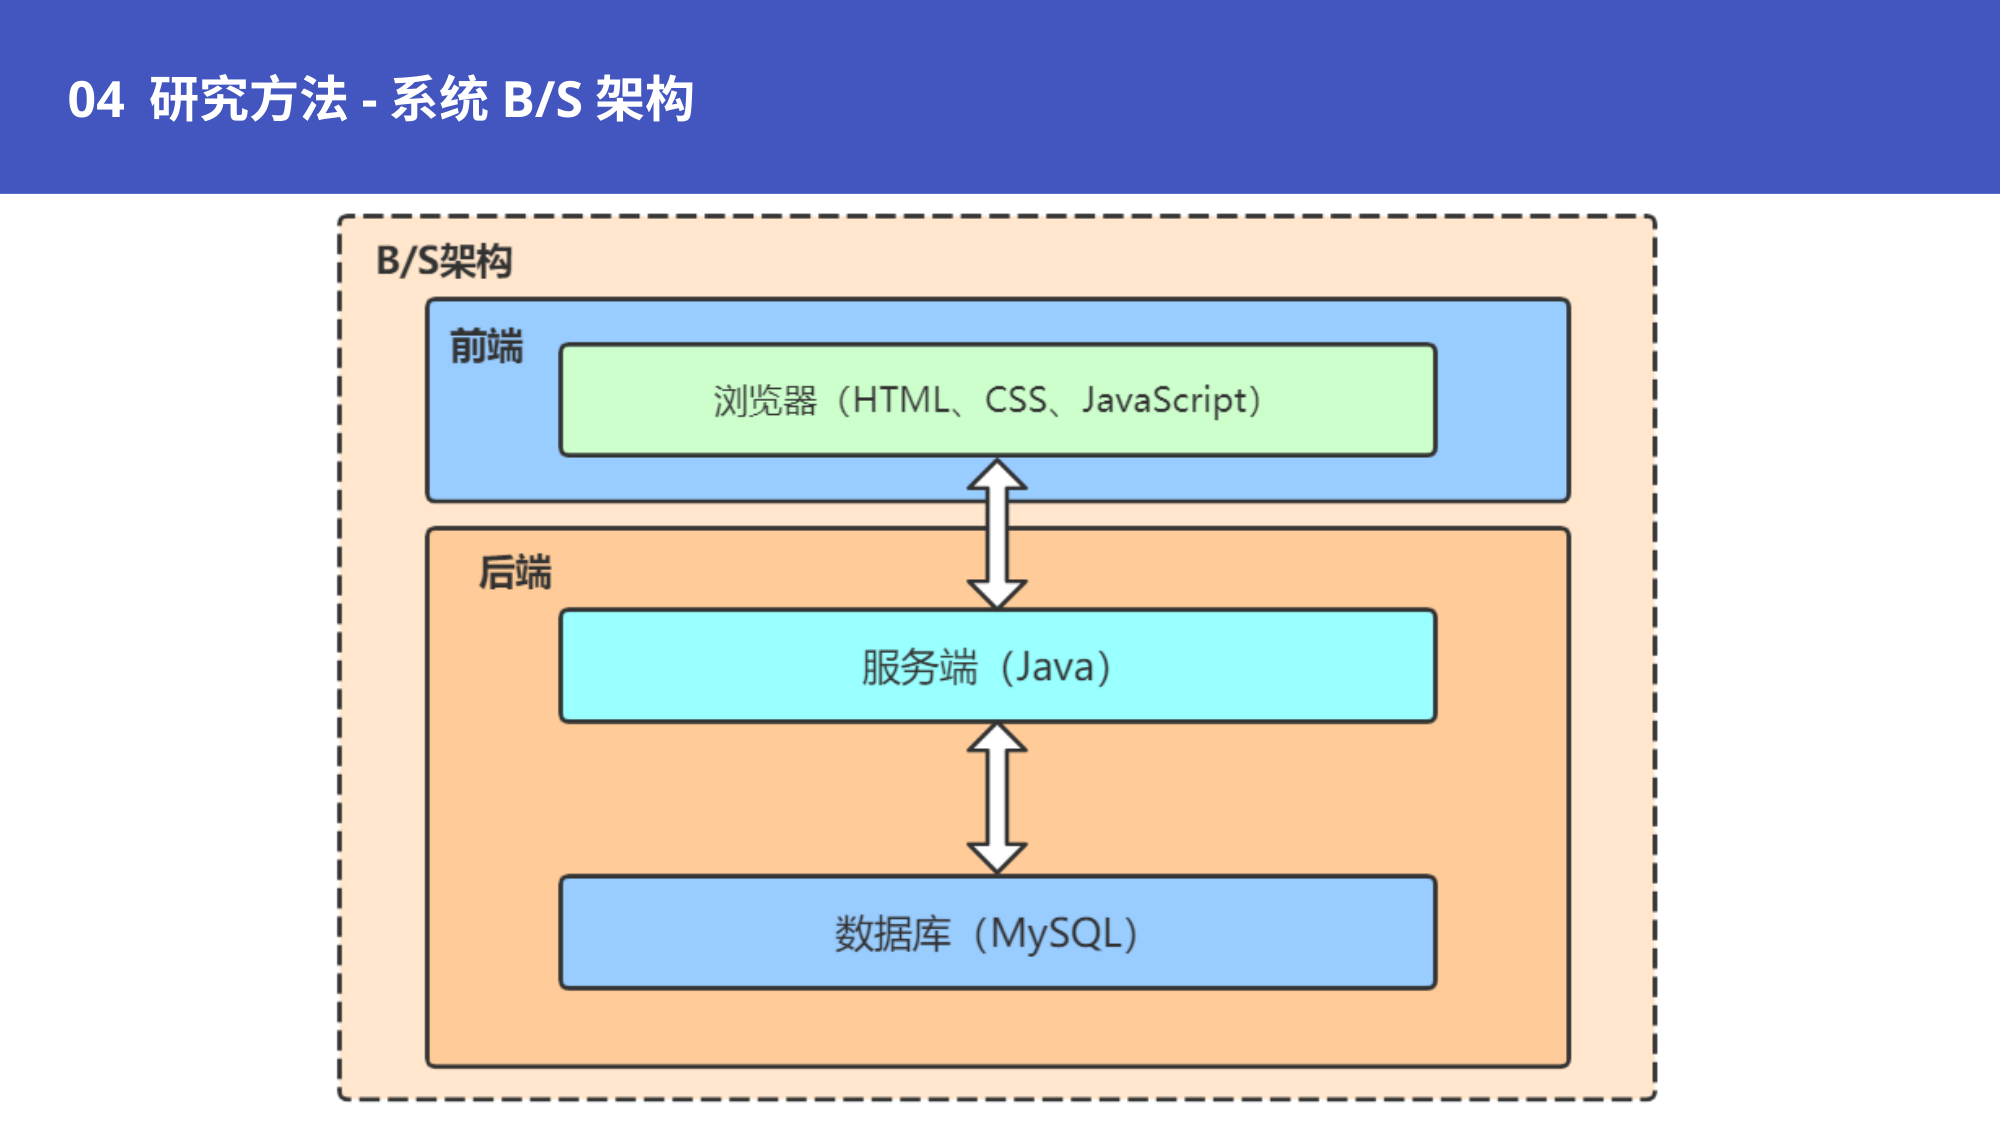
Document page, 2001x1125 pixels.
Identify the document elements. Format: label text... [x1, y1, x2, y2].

picture [326, 201, 1674, 1113]
list 04 研究方法-系统B/S架构 [52, 41, 924, 162]
